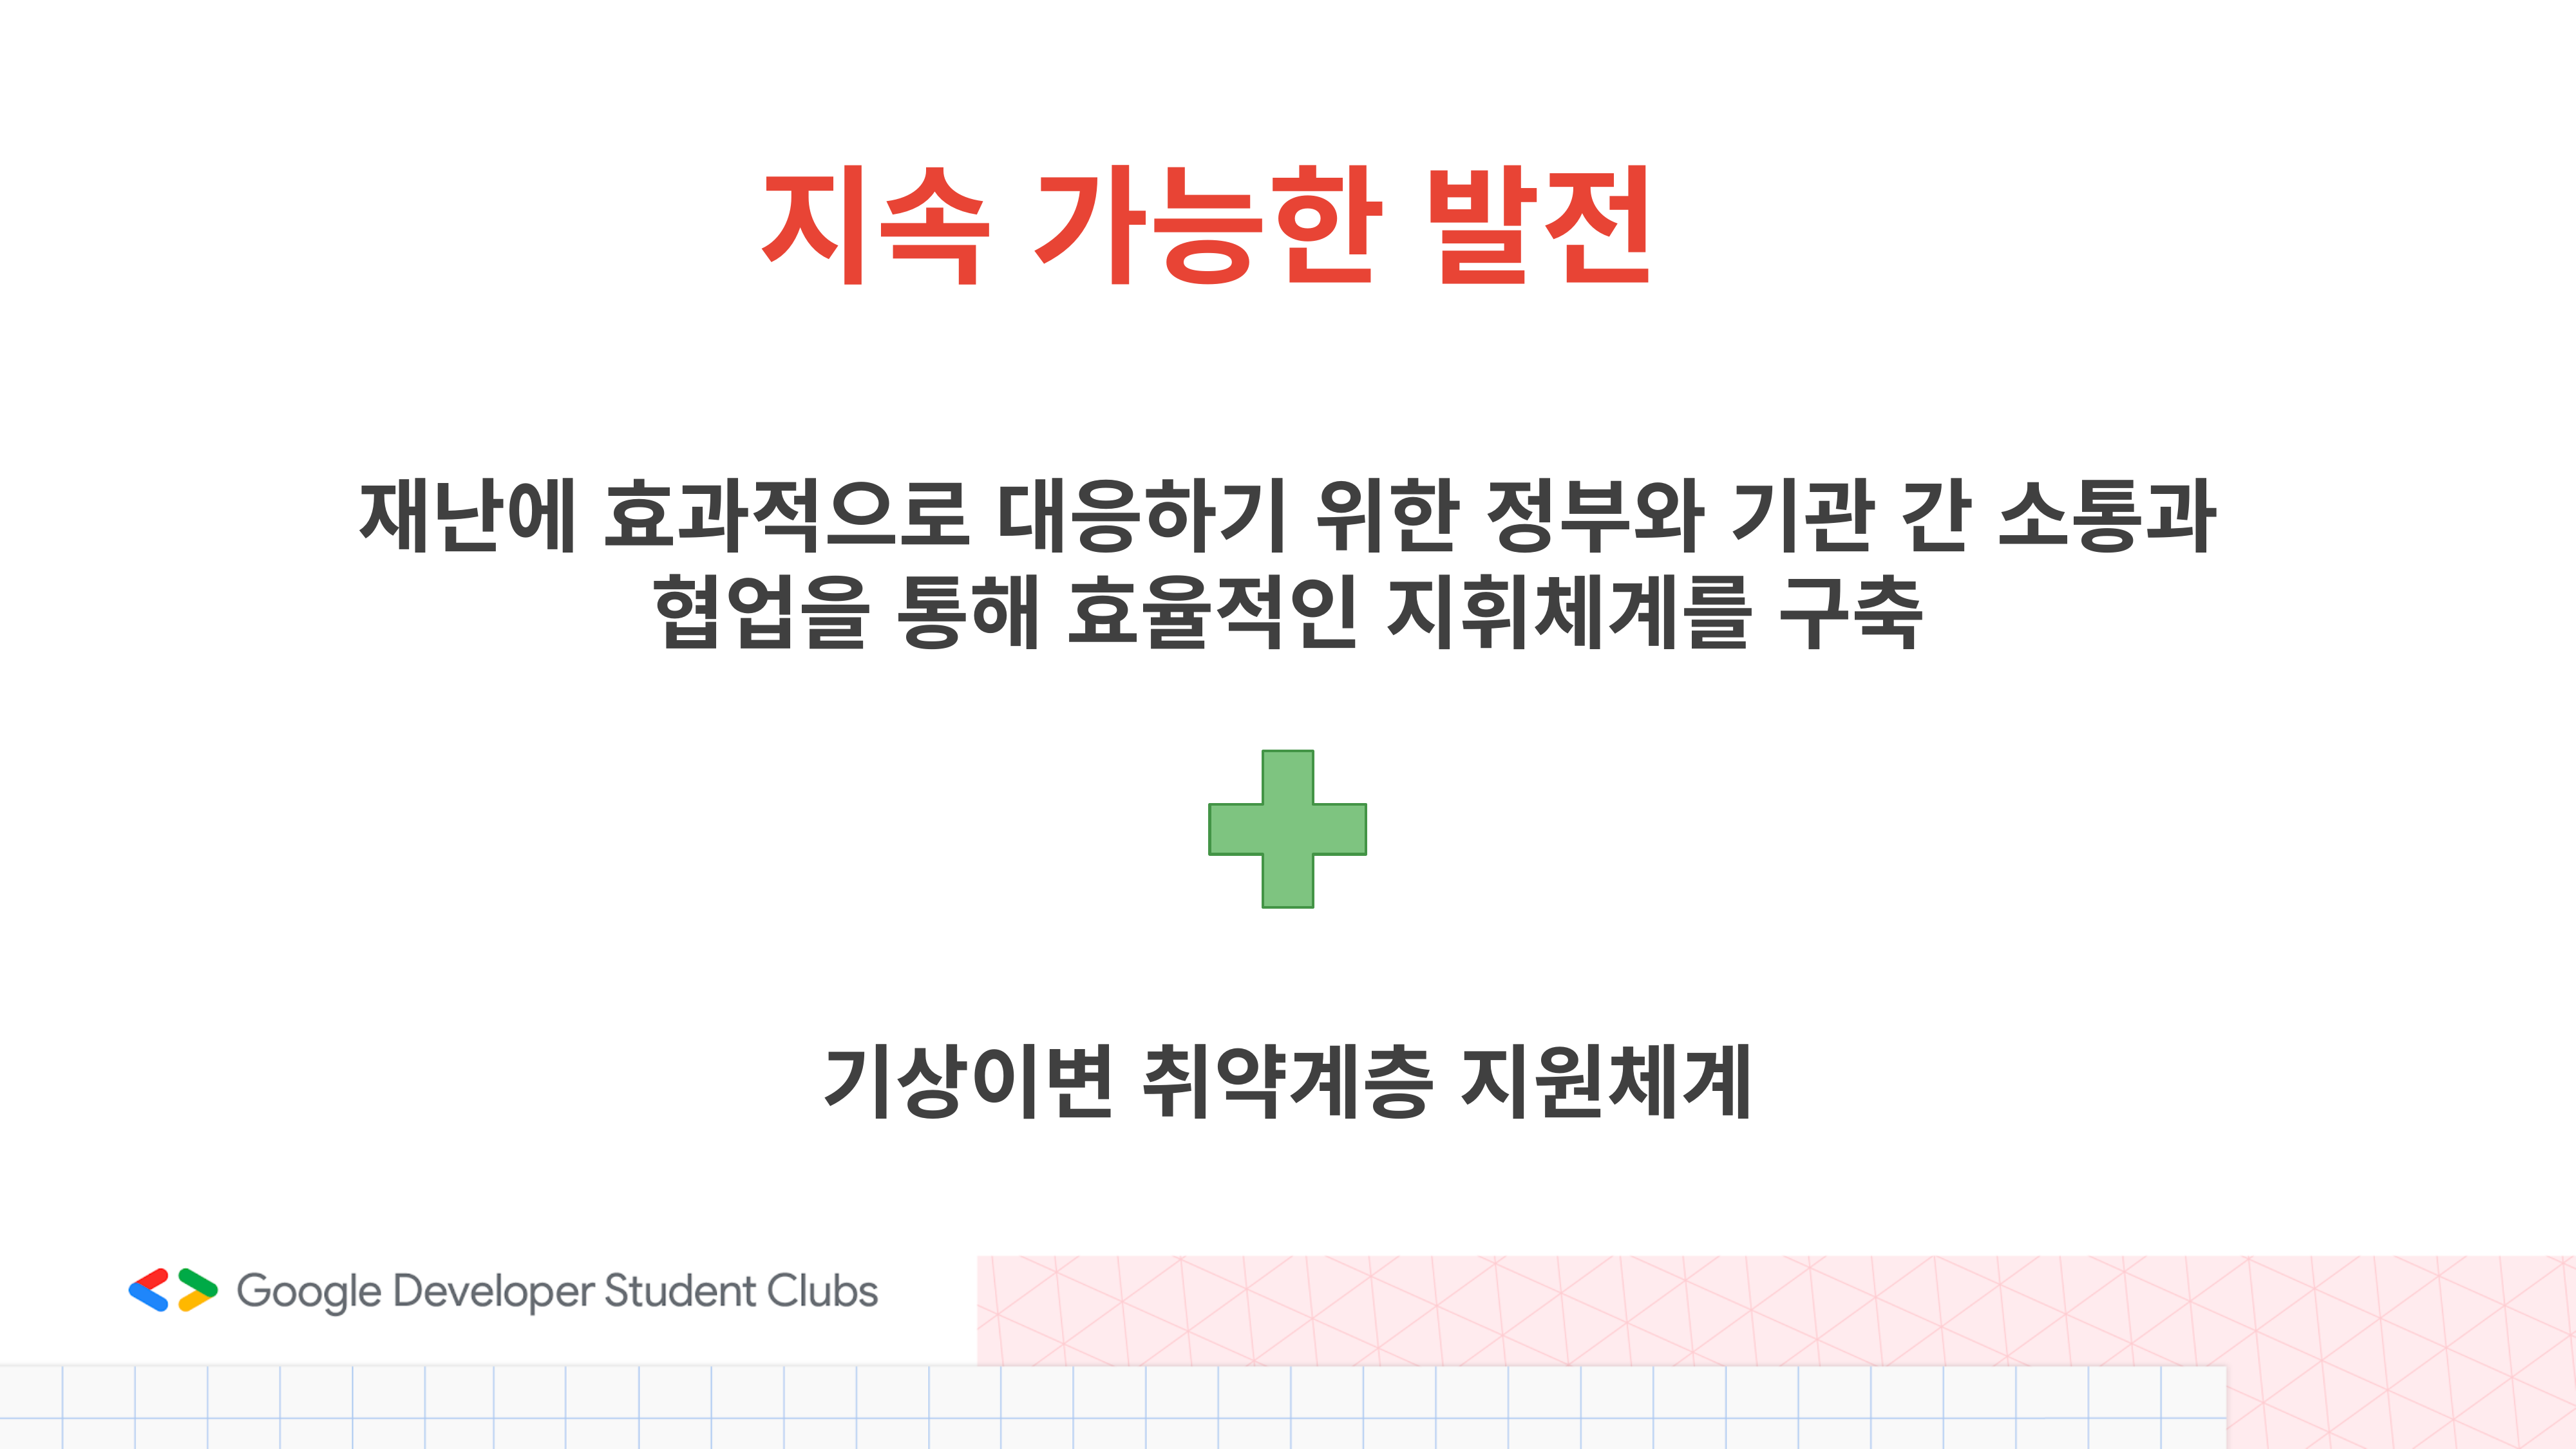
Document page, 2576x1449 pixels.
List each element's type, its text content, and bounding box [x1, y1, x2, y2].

subtitle 지속 가능한 발전 [732, 118, 1844, 439]
text_box [1208, 750, 1367, 909]
picture [0, 0, 2576, 1449]
text_box 기상이변 취약계층 지원체계 [281, 1005, 2295, 1154]
text_box 재난에 효과적으로 대응하기 위한 정부와 기관 간 소통과 협업을 통해 효율적인 지휘체계를 구축 [281, 439, 2295, 685]
subtitle 지속 가능한 발전 [732, 685, 1844, 1005]
